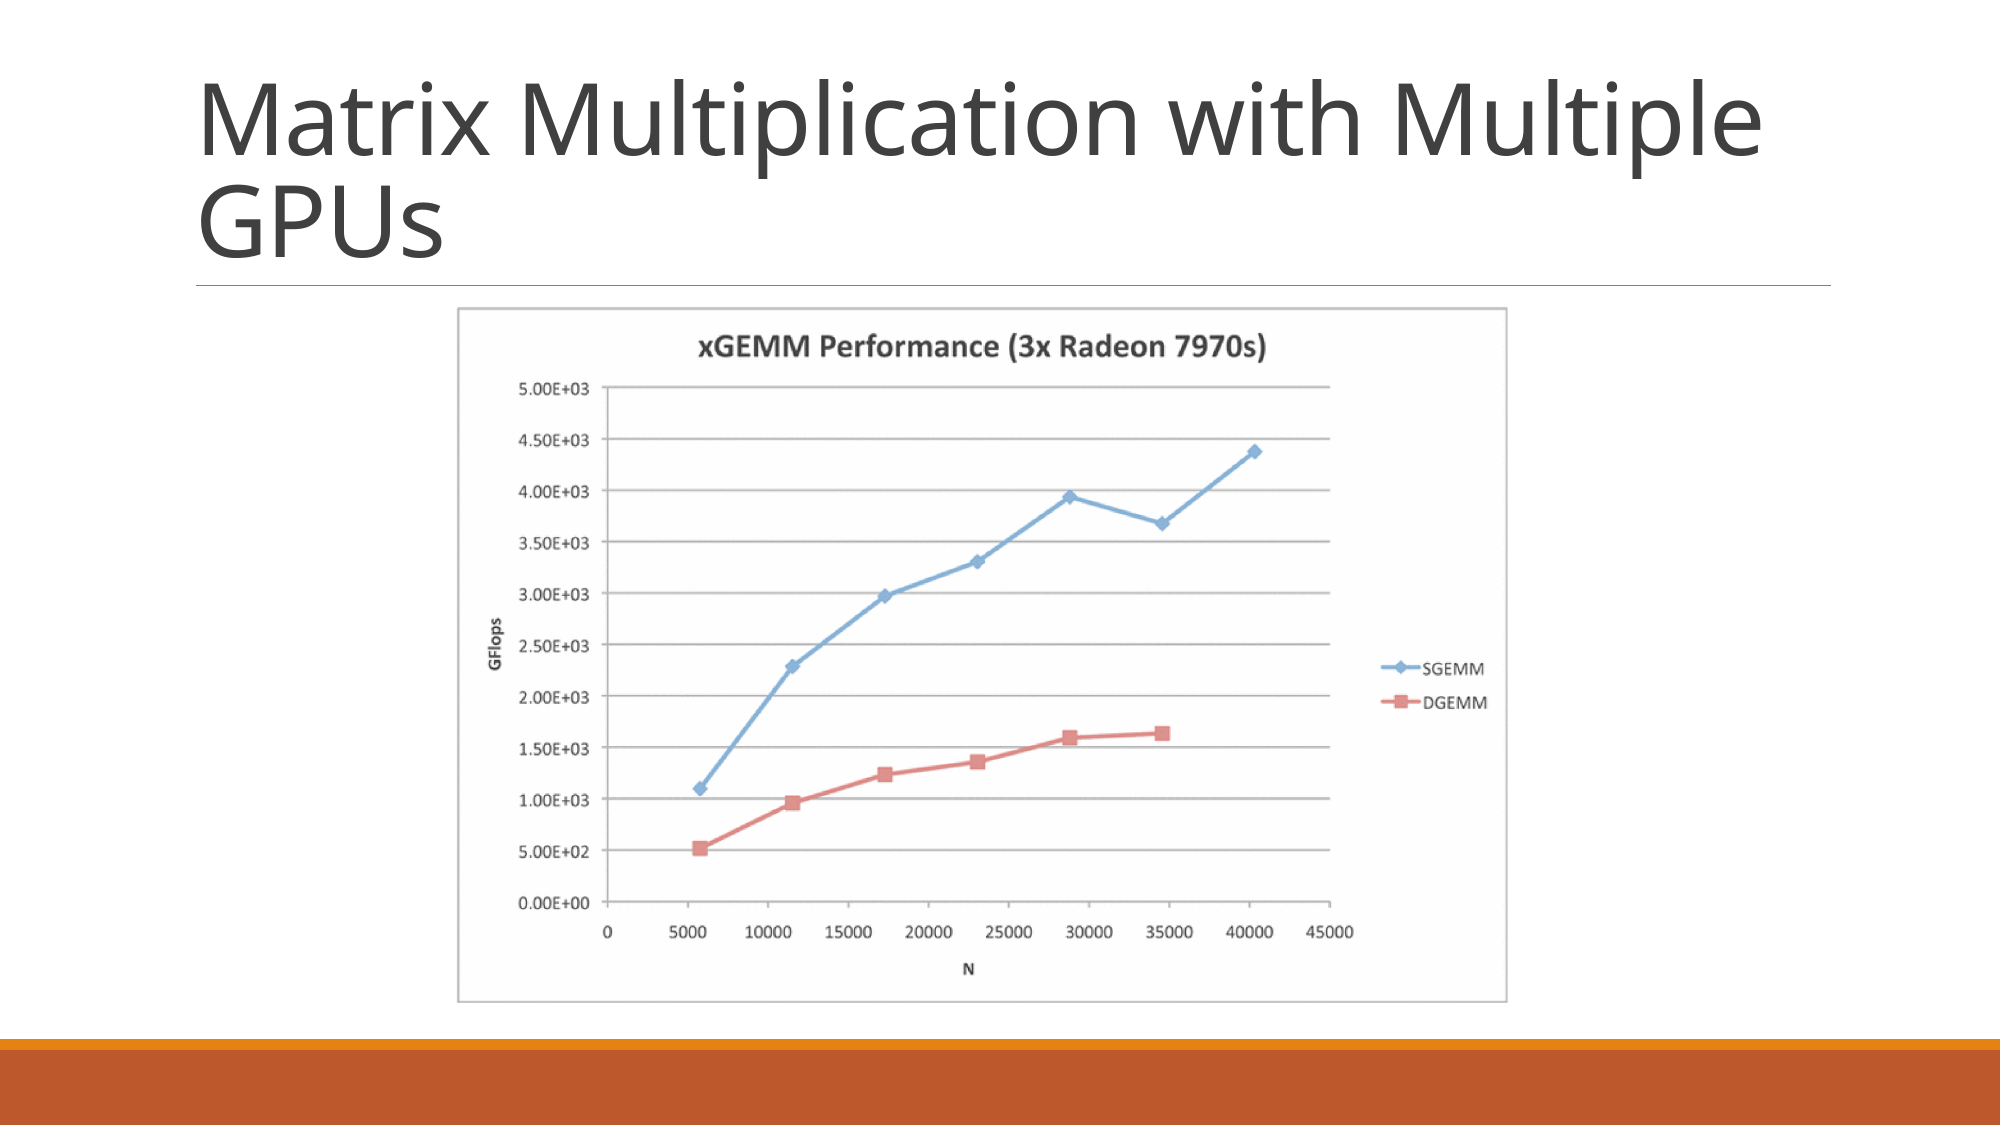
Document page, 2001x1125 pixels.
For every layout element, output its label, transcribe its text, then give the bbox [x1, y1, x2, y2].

picture [448, 302, 1517, 1013]
title Matrix Multiplication with Multiple GPUs [180, 47, 1830, 285]
